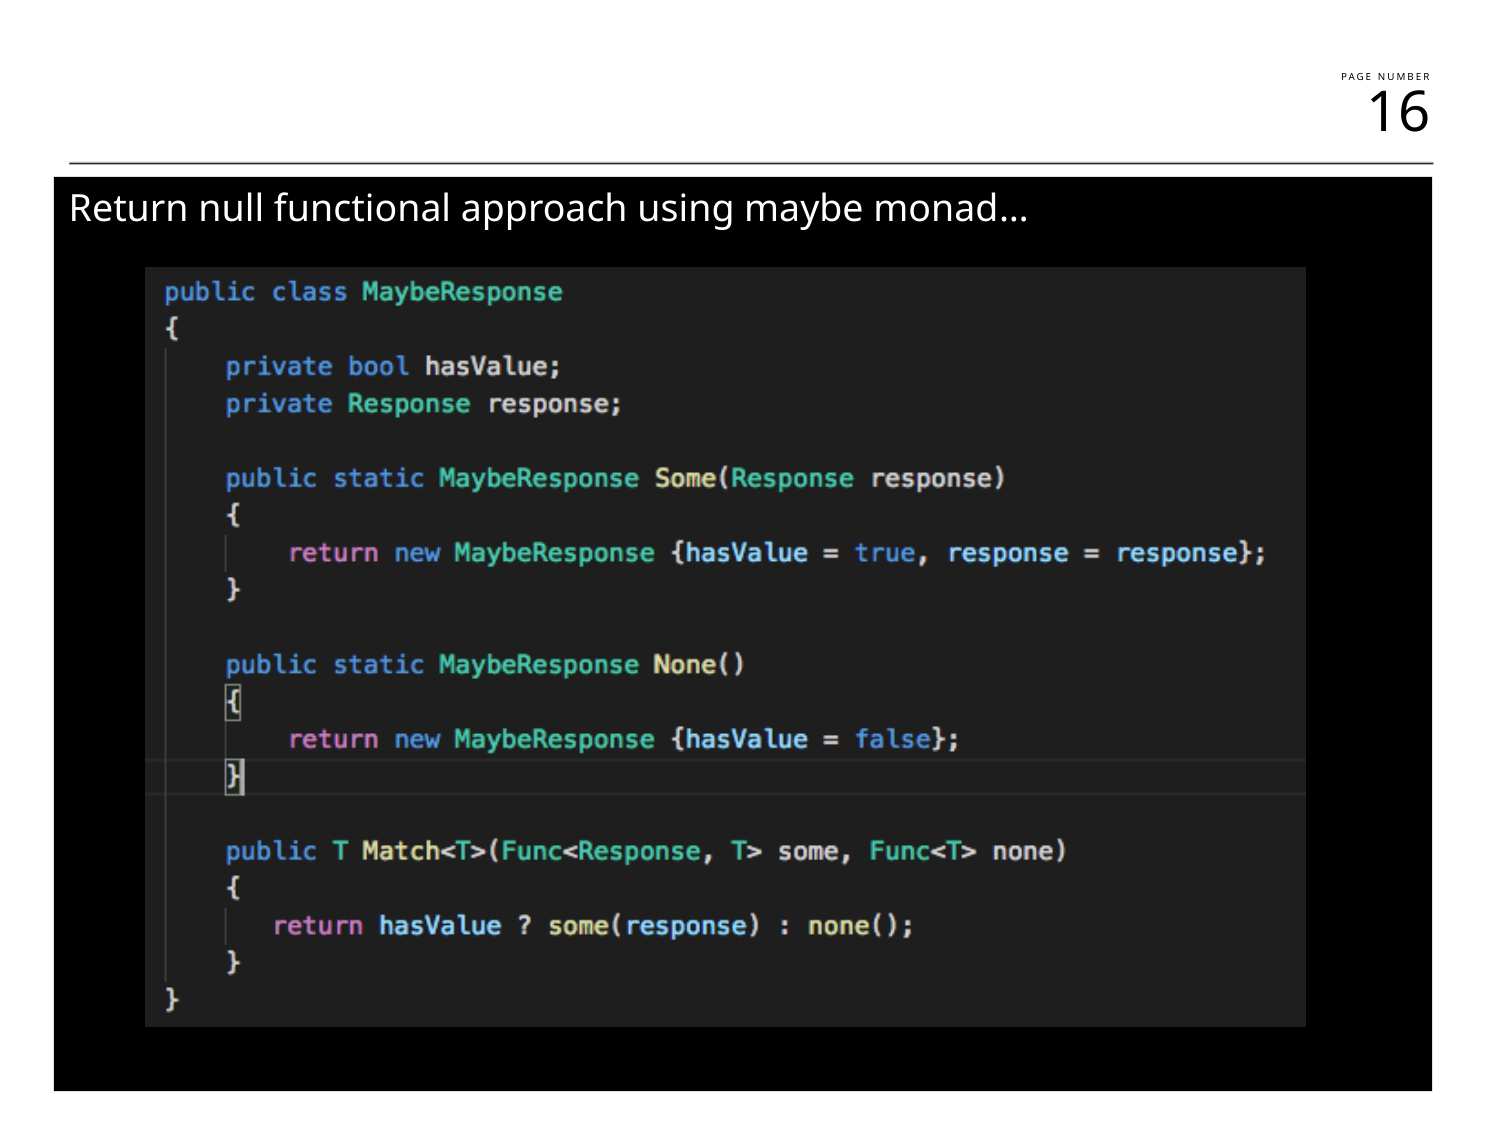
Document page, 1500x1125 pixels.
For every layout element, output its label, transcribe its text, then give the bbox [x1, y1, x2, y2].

list Return null functional approach using maybe monad… [53, 176, 1433, 1092]
picture [145, 267, 1307, 1028]
